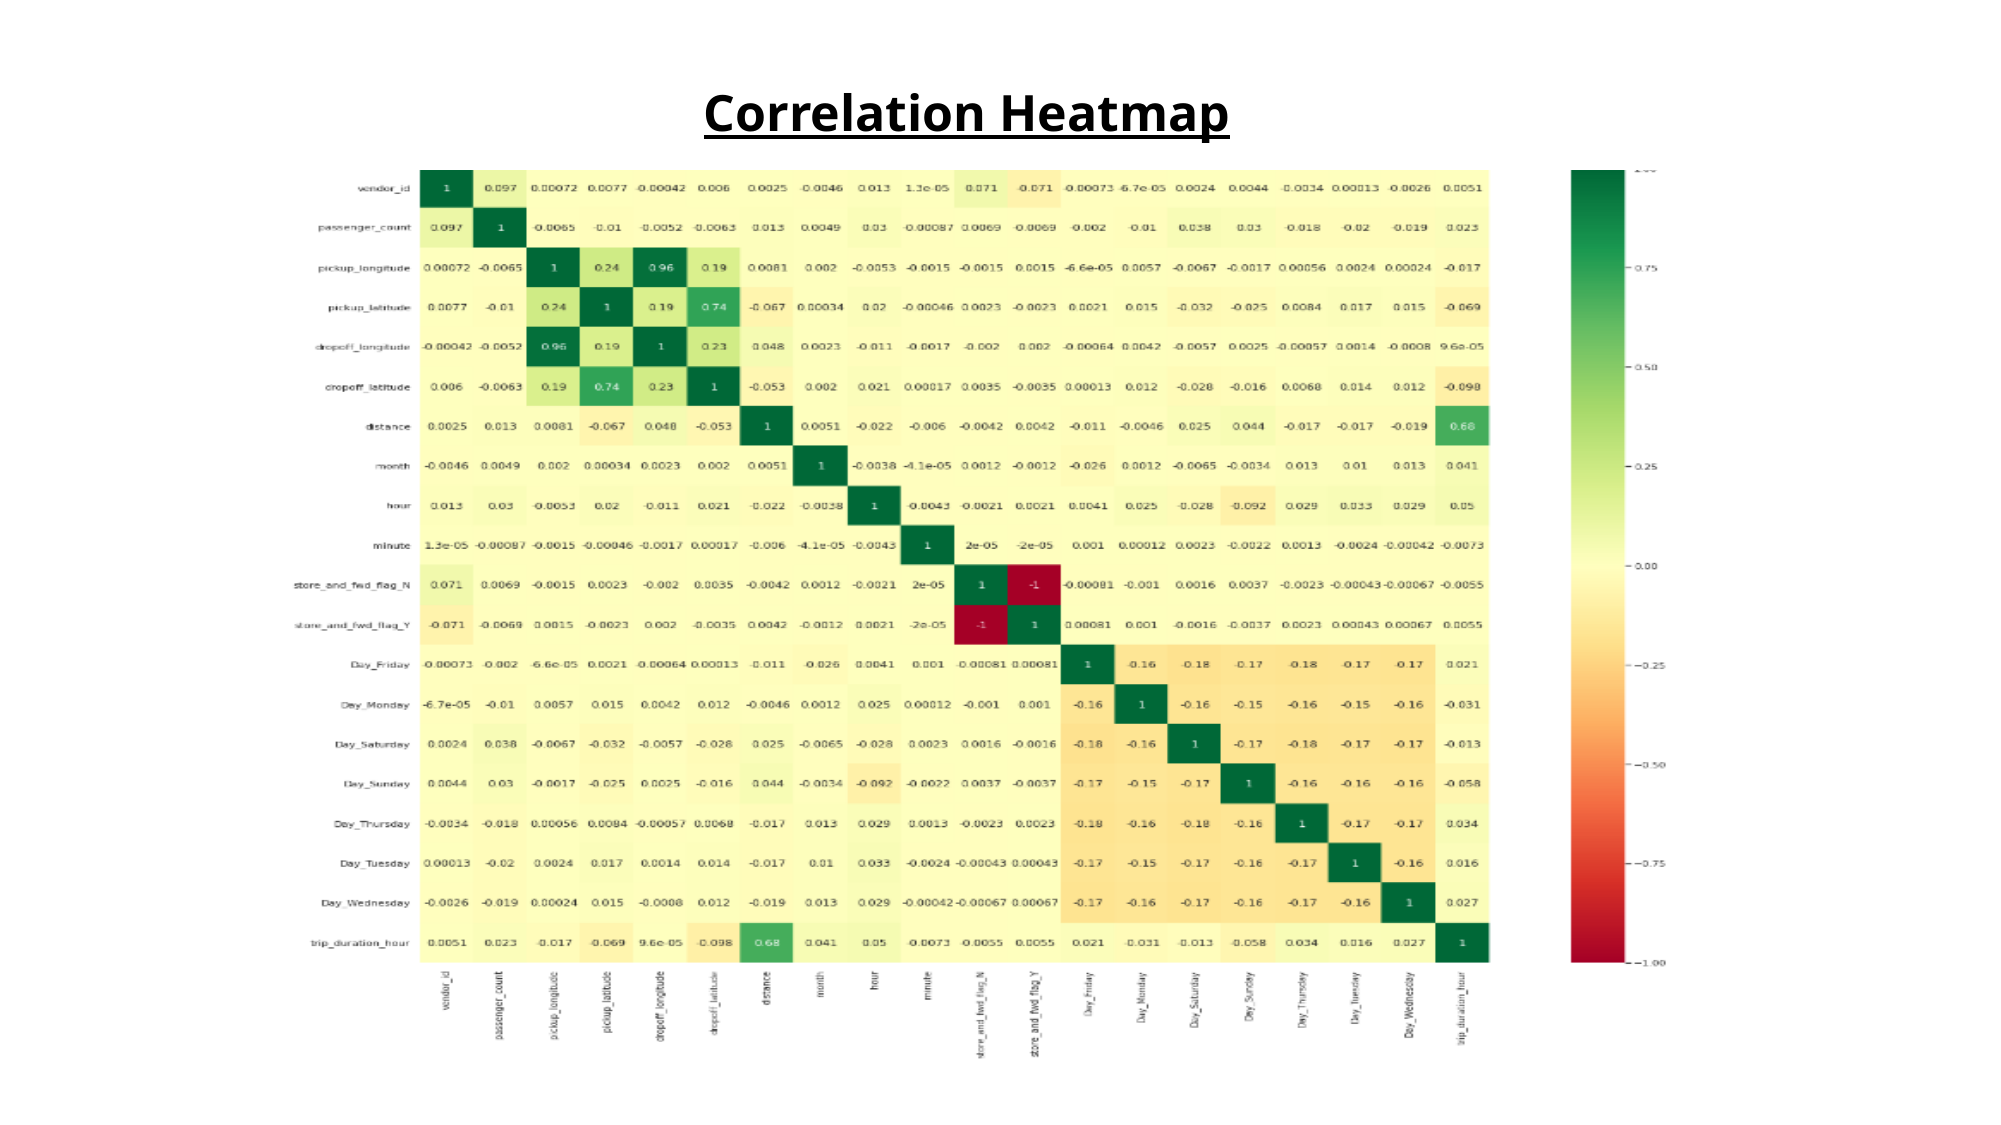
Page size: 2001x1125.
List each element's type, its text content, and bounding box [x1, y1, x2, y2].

picture [276, 170, 1702, 1070]
text_box Correlation Heatmap [689, 74, 1246, 149]
